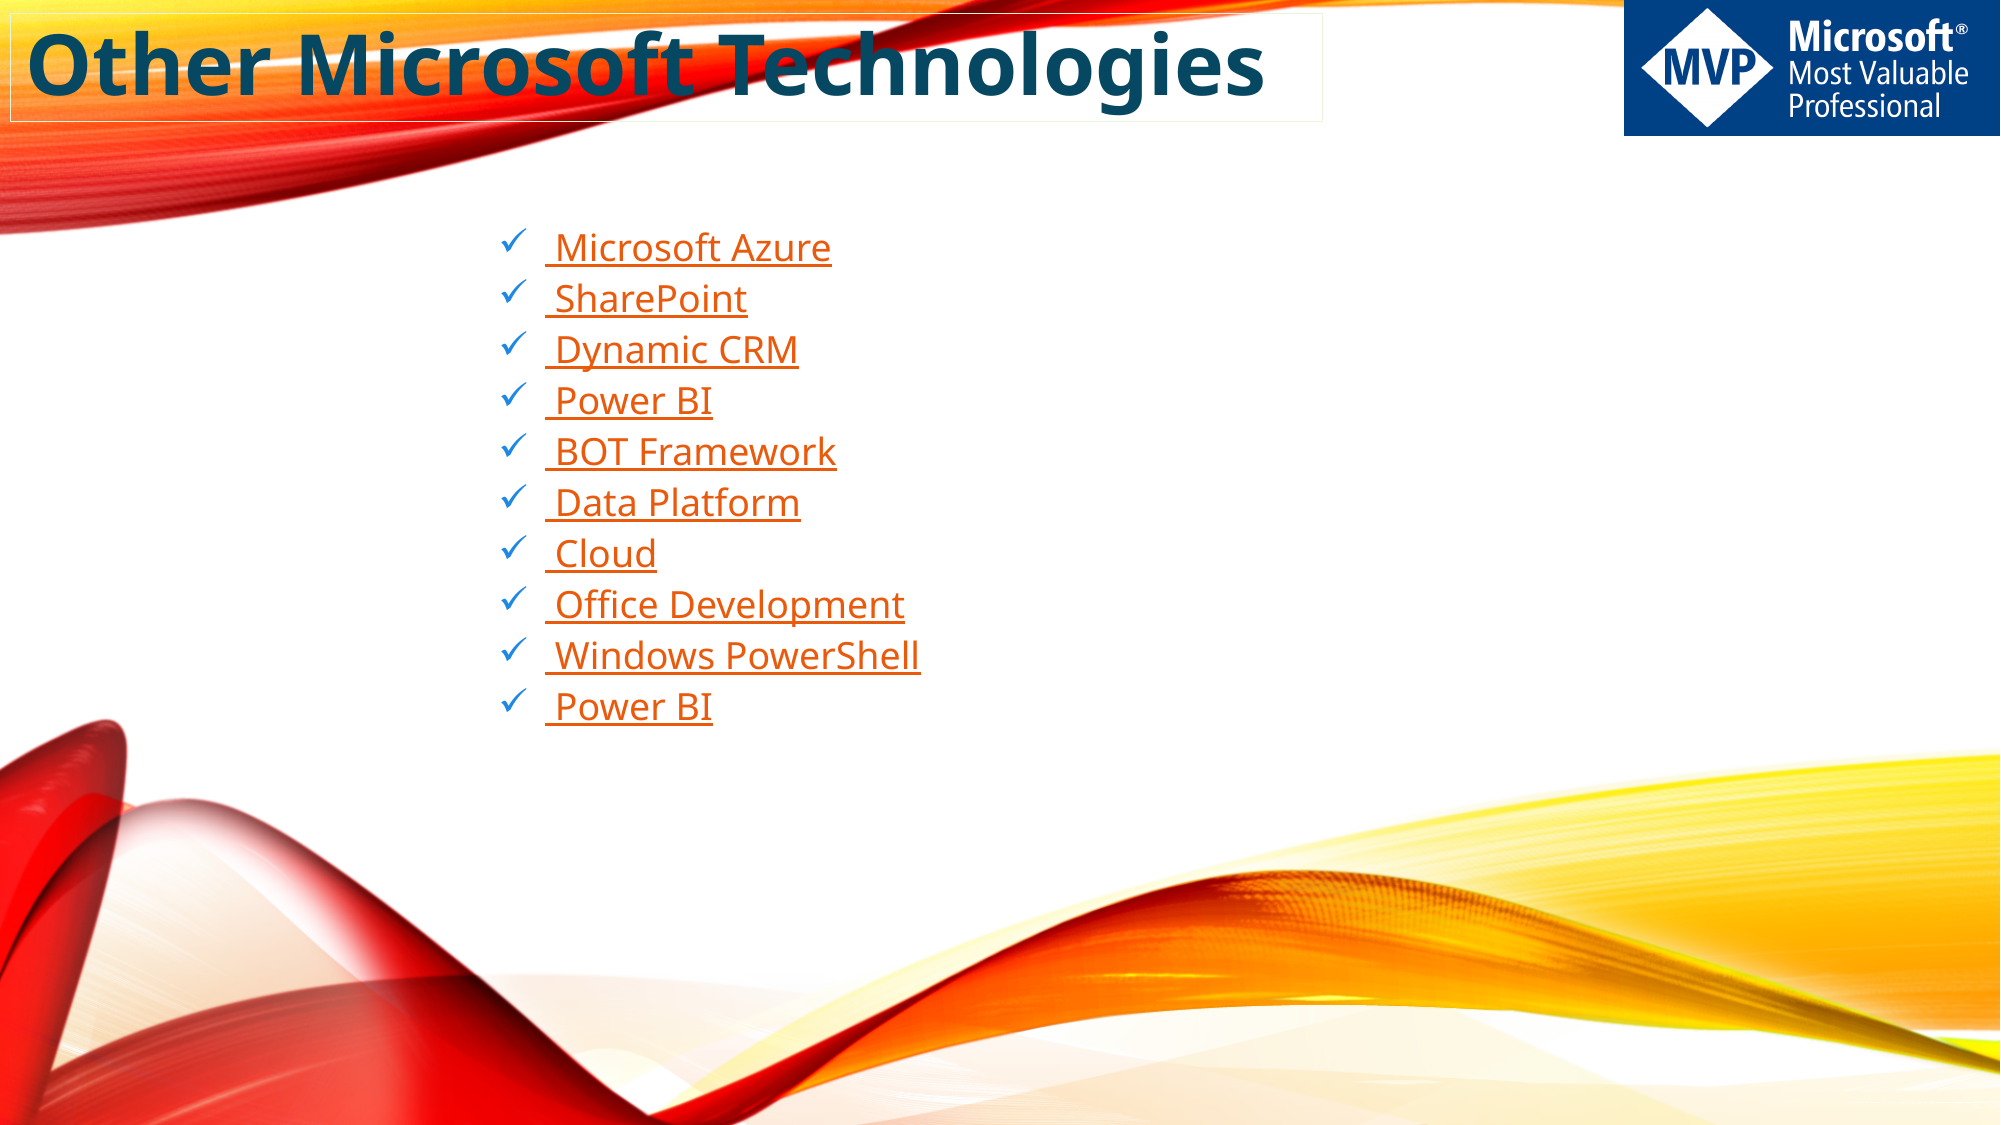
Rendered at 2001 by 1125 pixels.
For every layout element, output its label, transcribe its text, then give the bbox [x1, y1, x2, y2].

picture [0, 0, 2000, 237]
title Other Microsoft Technologies [10, 13, 1323, 122]
text_box Microsoft Azure SharePoint Dynamic CRM Power BI BOT Framework Data Platform Cloud Office Development Windows PowerShell Power BI [483, 216, 1484, 742]
picture [0, 717, 2000, 1125]
